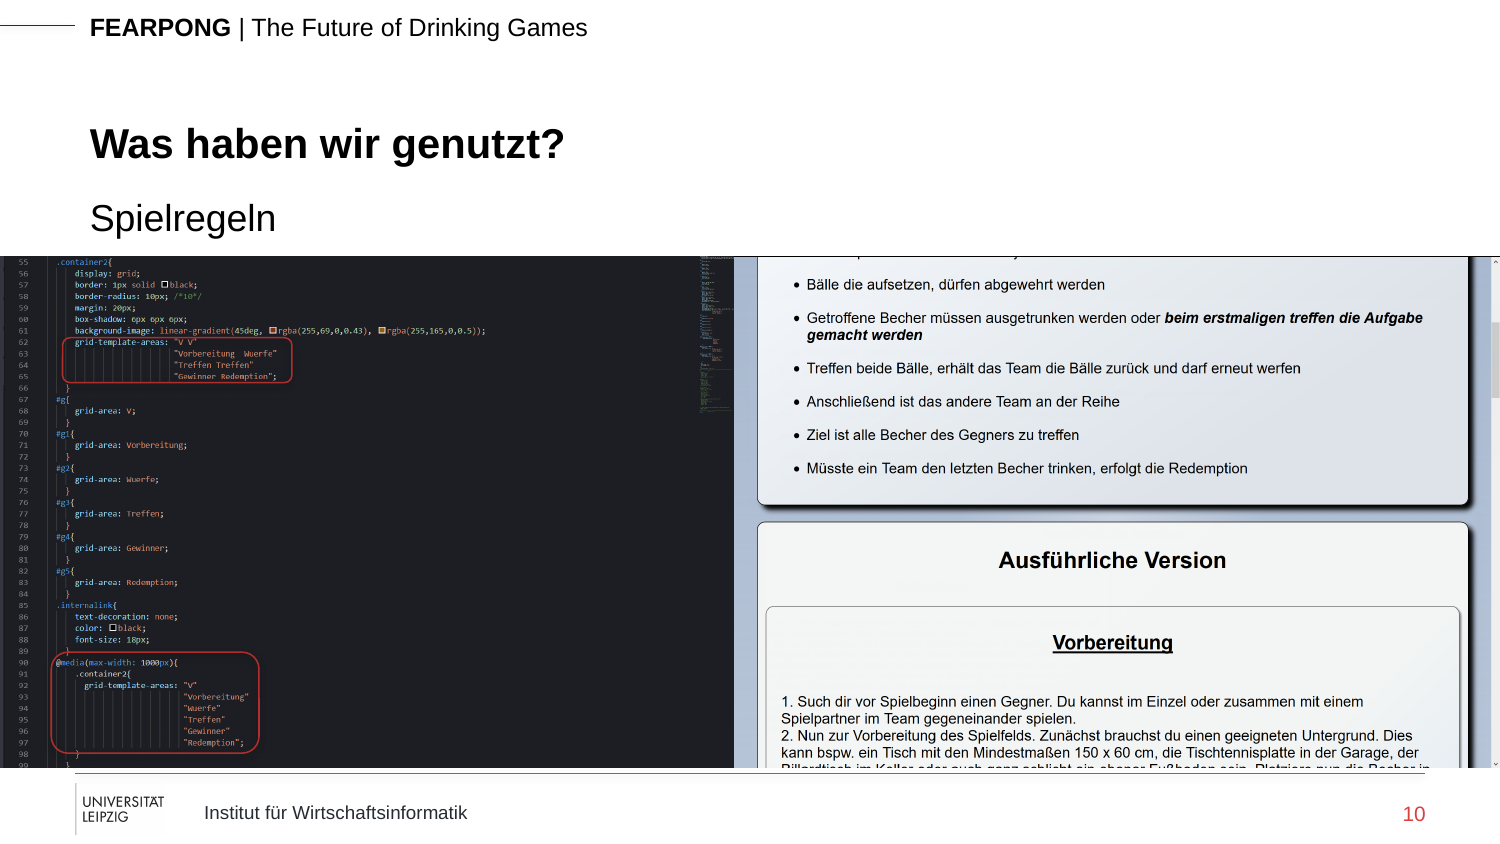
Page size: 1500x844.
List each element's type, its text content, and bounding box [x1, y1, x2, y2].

slide_number 10 [1303, 800, 1426, 834]
picture [0, 256, 1500, 768]
title Was haben wir genutzt? [75, 50, 1426, 175]
picture [75, 782, 165, 836]
list Spielregeln [75, 184, 1426, 247]
